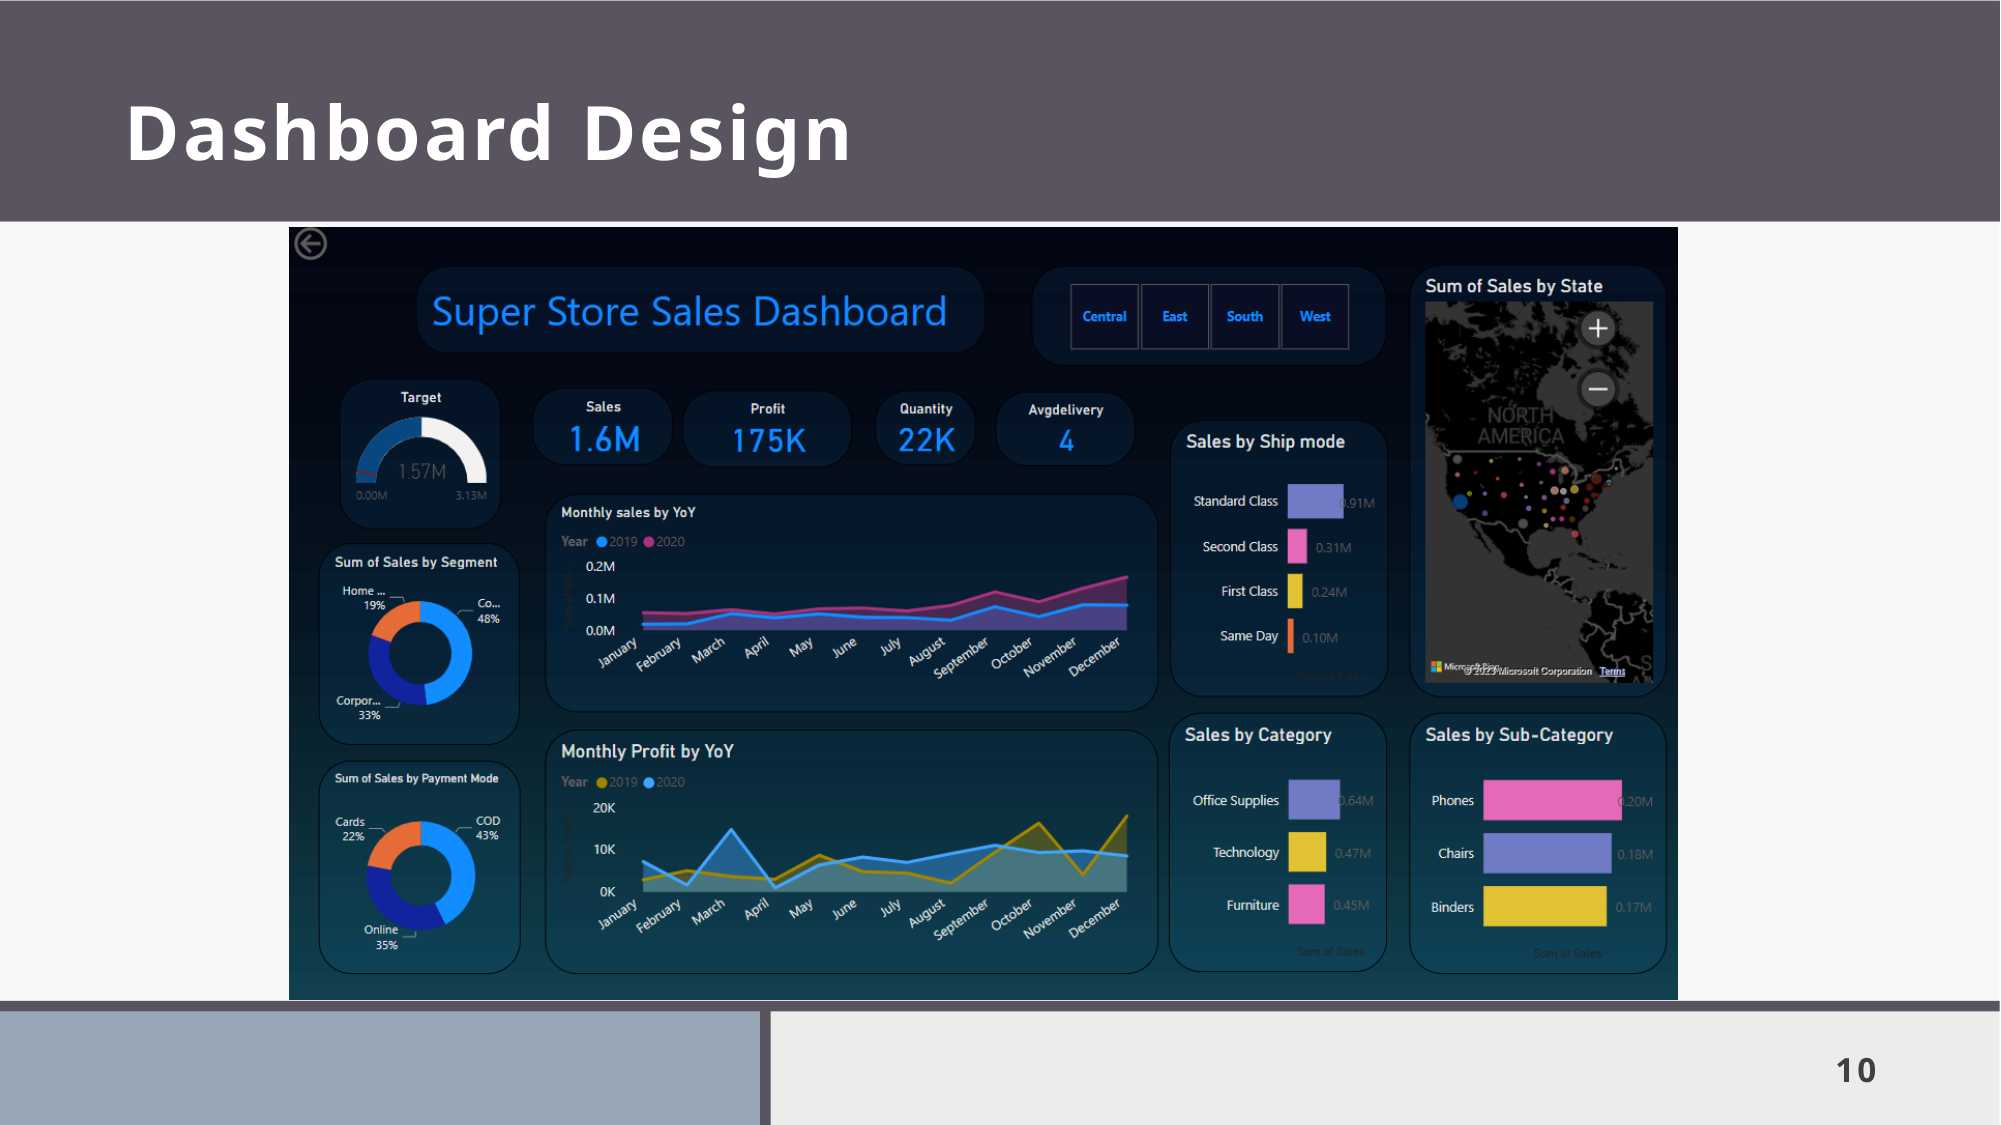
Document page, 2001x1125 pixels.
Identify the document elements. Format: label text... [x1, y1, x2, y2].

title Dashboard Design [106, 29, 1895, 184]
slide_number 10 [1733, 1035, 1895, 1110]
picture [289, 227, 1678, 1000]
